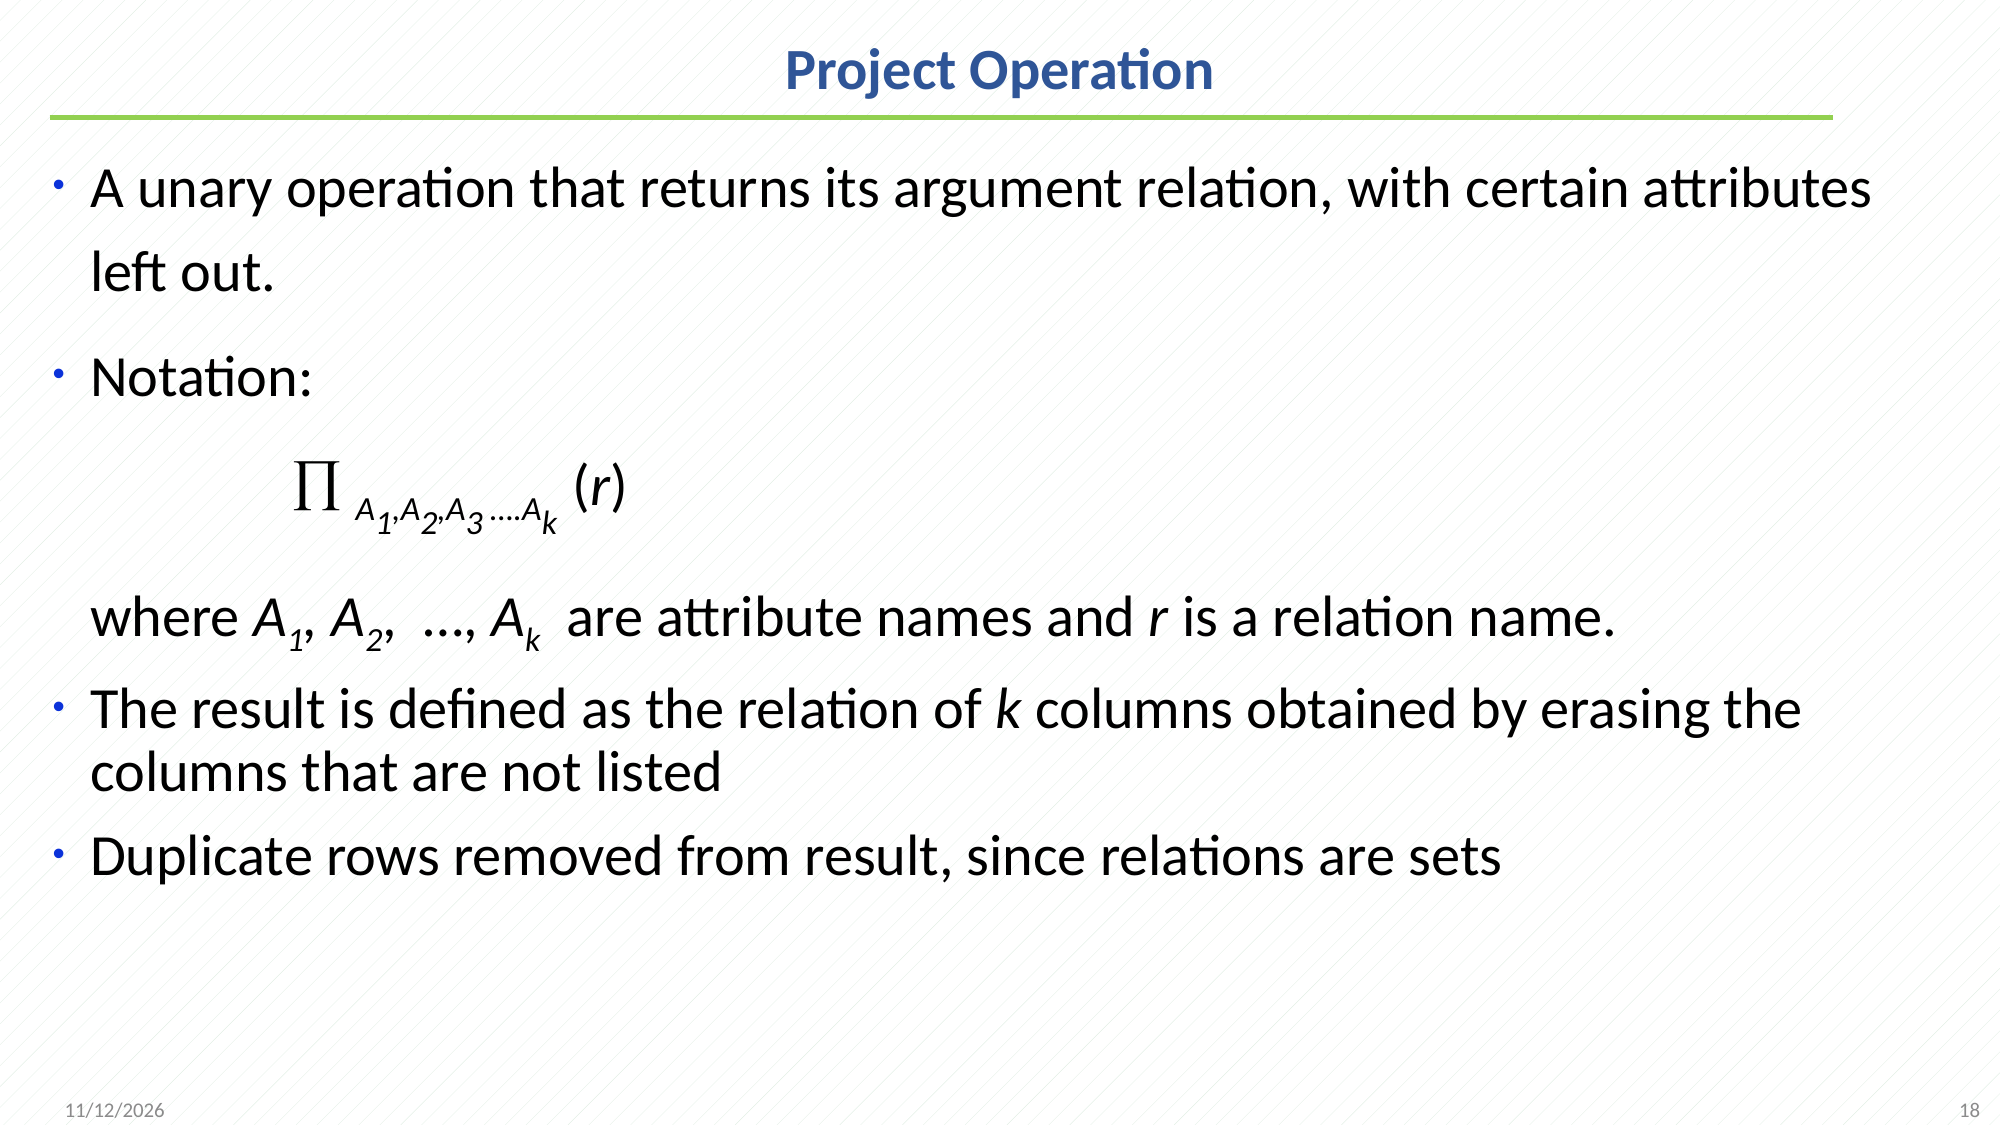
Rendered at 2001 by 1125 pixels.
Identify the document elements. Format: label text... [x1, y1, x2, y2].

slide_number 18 [1545, 1079, 1996, 1125]
list A unary operation that returns its argument relation, with certain attributes left out. Notation:  A1,A2,A3 ….Ak (r) where A1, A2, …, Ak are attribute names and r is a relation name. The result is defined as the relation of k columns obtained by erasing the columns that are not listed Duplicate rows removed from result, since relations are sets [37, 128, 1949, 929]
title Project Operation [50, 13, 1949, 128]
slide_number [49, 1079, 500, 1125]
